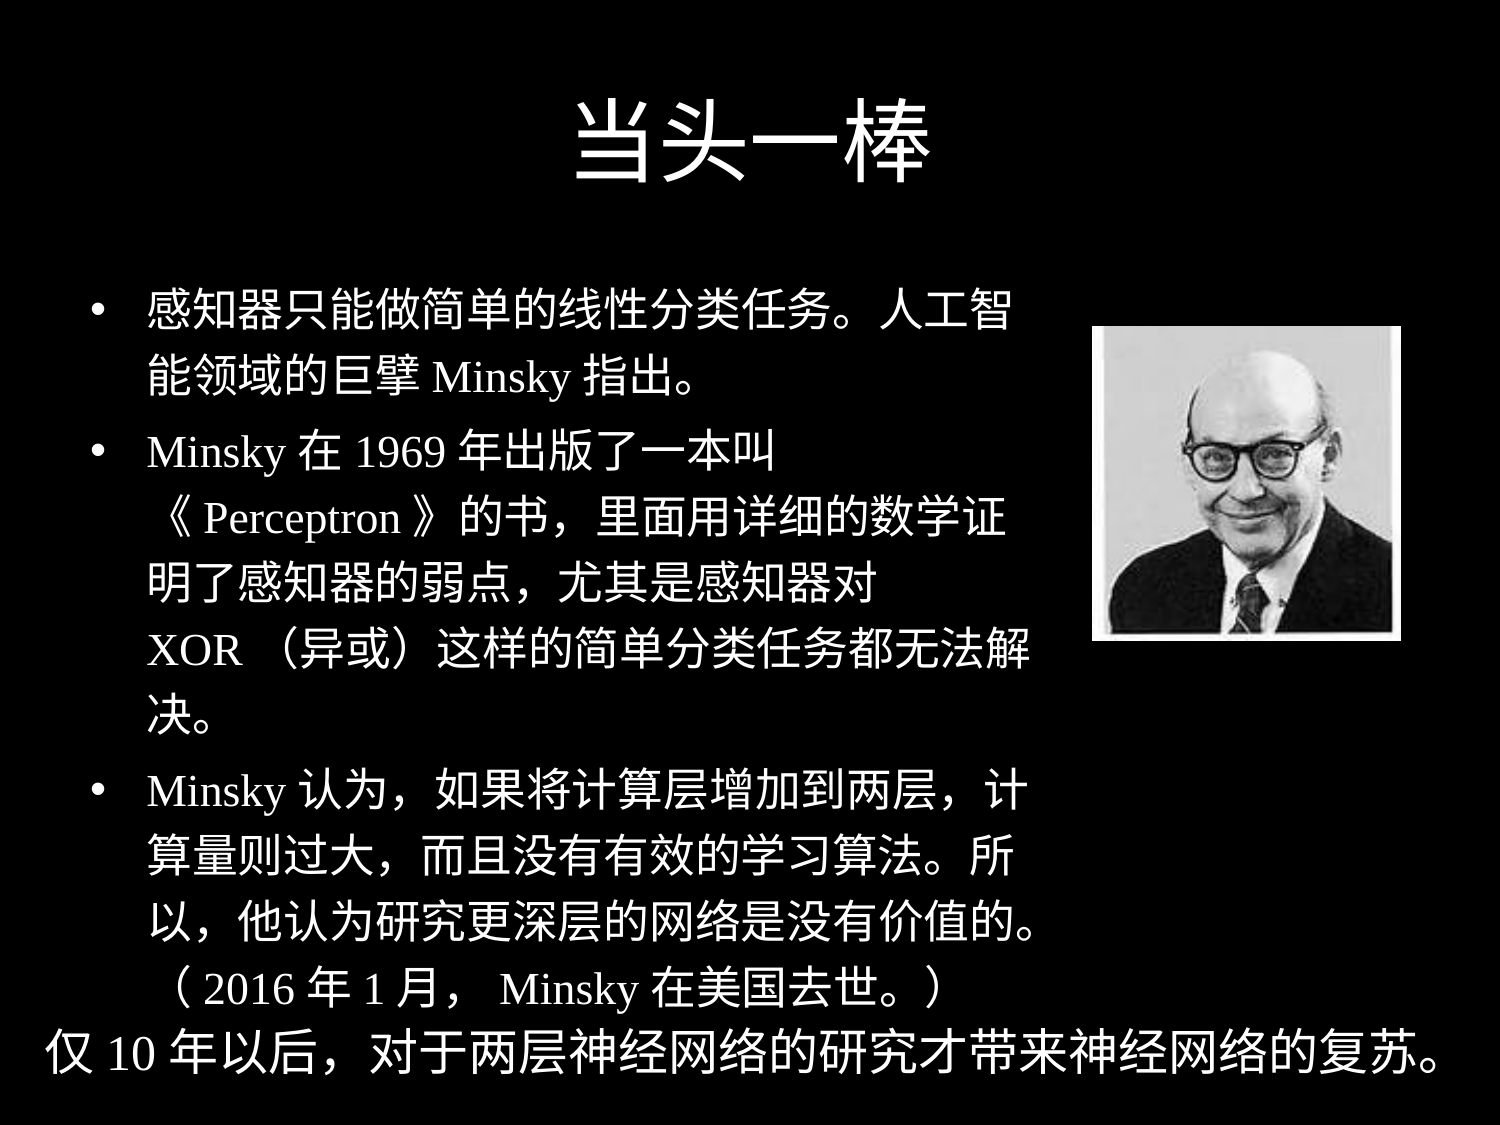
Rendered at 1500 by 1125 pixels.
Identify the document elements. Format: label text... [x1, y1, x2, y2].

picture [1092, 326, 1402, 642]
text_box 仅10年以后，对于两层神经网络的研究才带来神经网络的复苏。 [29, 1012, 1500, 1088]
title 当头一棒 [75, 45, 1425, 233]
list 感知器只能做简单的线性分类任务。人工智能领域的巨擘Minsky指出。 Minsky在1969年出版了一本叫《Perceptron》的书，里面用详细的数学证明了感知器的弱点，尤其是感知器对XOR（异或）这样的简单分类任务都无法解决。 Minsky认为，如果将计算层增加到两层，计算量则过大，而且没有有效的学习算法。所以，他认为研究更深层的网络是没有价值的。（2016年1月，Minsky在美国去世。） [75, 262, 1058, 1012]
